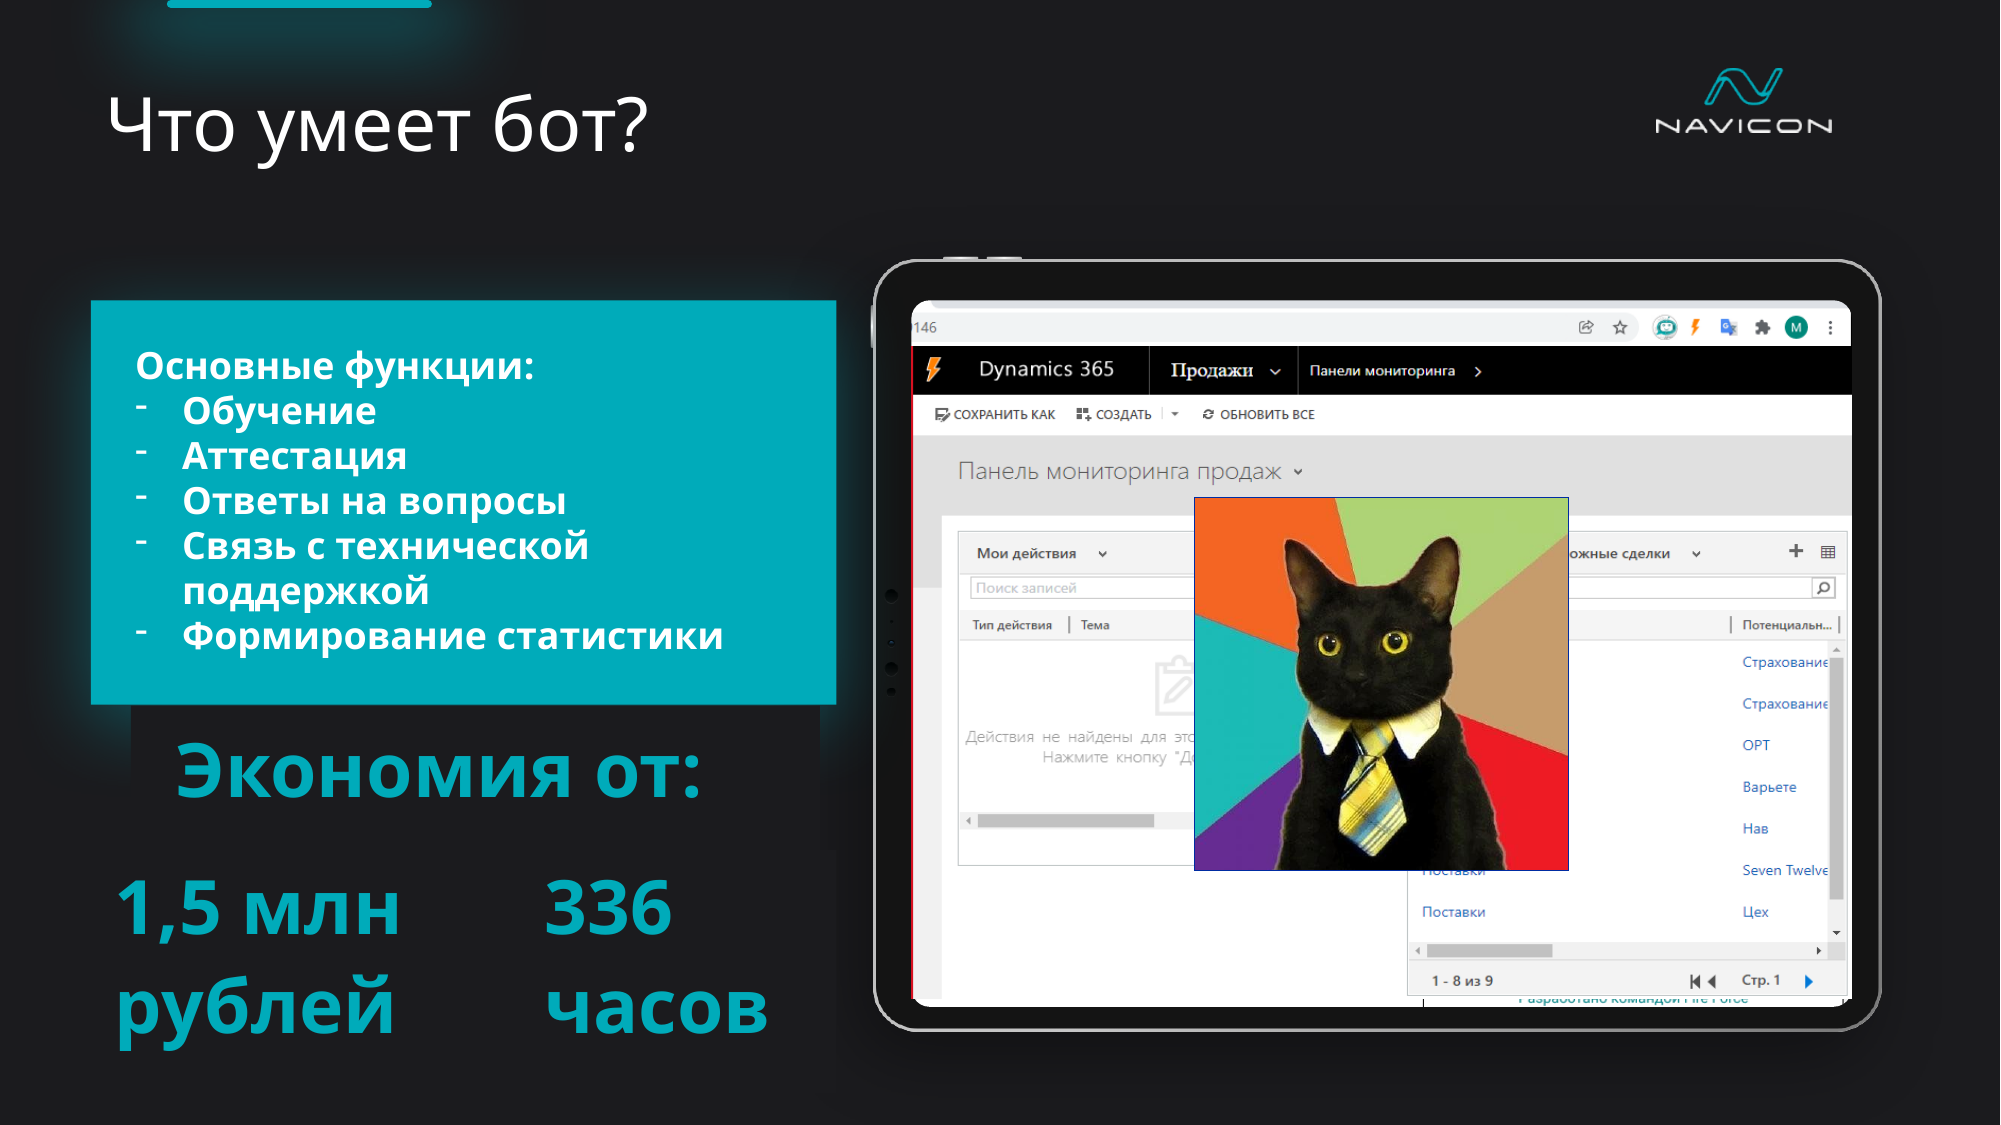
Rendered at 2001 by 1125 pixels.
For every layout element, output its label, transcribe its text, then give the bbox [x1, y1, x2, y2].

text_box [90, 299, 837, 706]
text_box Что умеет бот? [90, 68, 1082, 174]
text_box Основные функции: Обучение Аттестация Ответы на вопросы Связь с технической поддержкой Формирование статистики [120, 334, 803, 665]
picture [1656, 68, 1832, 133]
text_box Экономия от: [130, 705, 821, 849]
text_box 336 часов [498, 849, 837, 1095]
text_box 1,5 млн рублей [69, 829, 500, 1095]
picture [751, 177, 1971, 1125]
